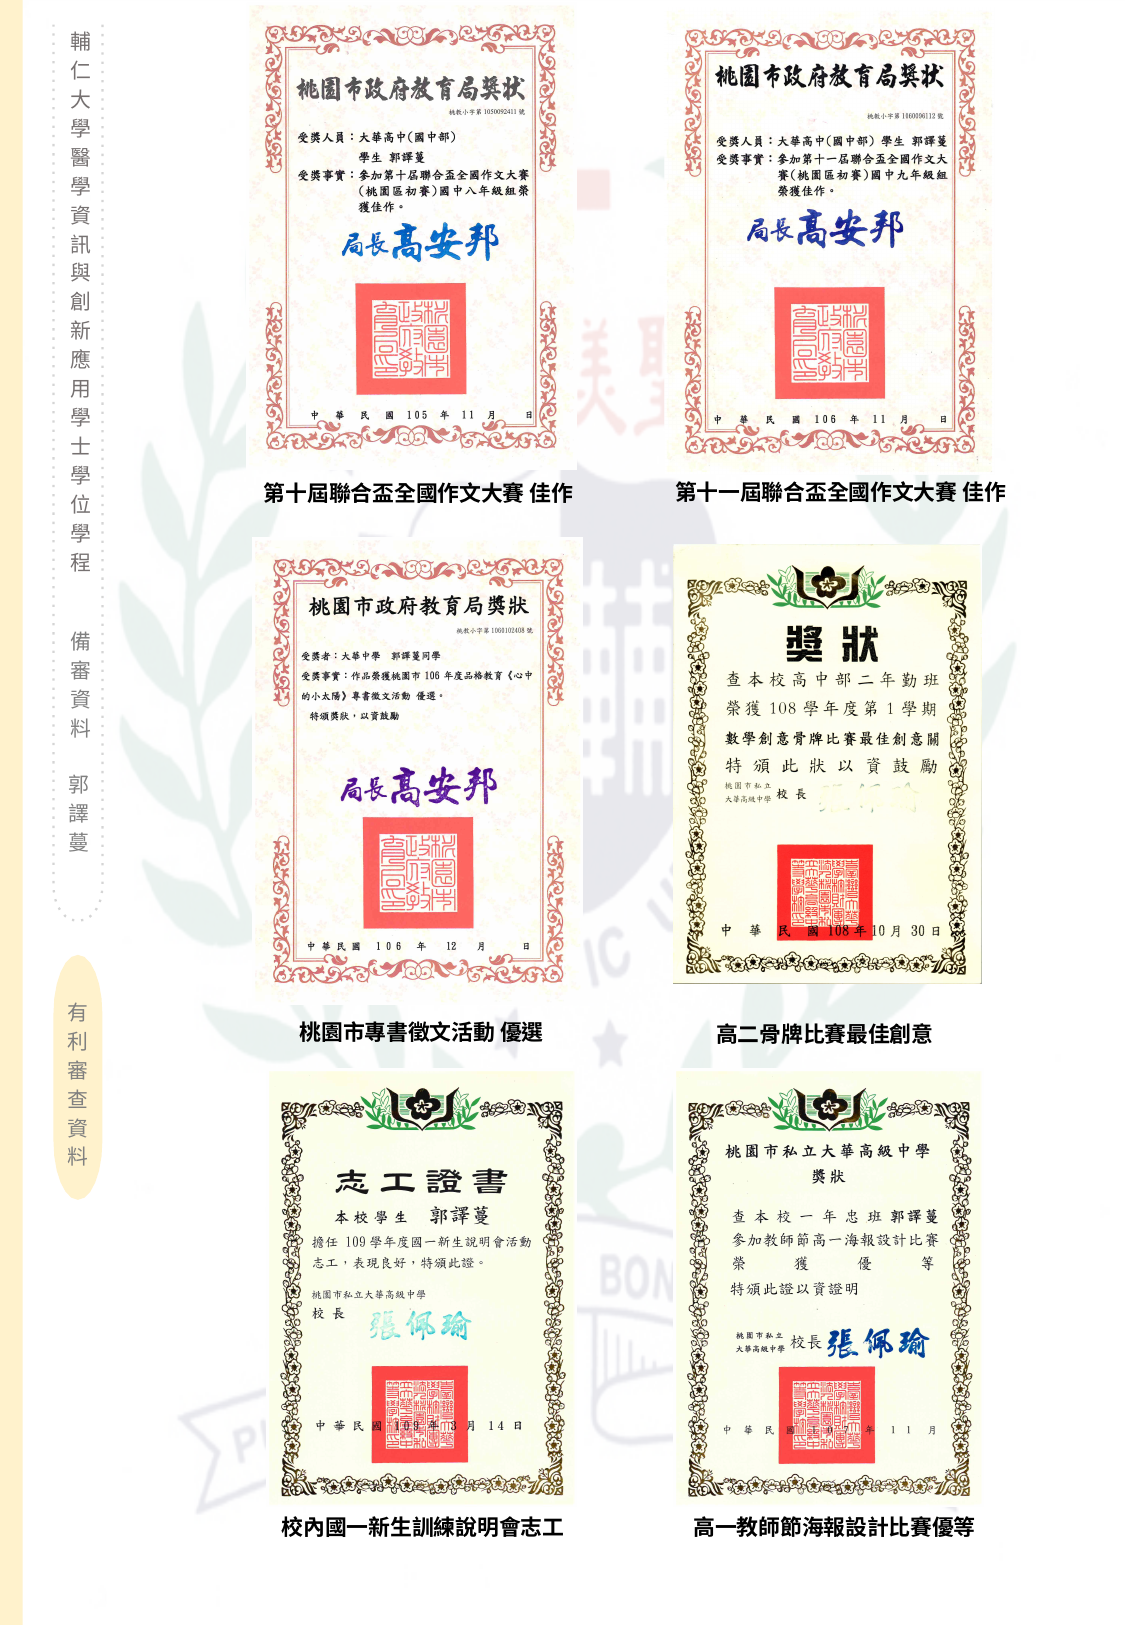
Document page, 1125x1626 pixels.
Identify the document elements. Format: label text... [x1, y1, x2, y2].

text_box 有利審查資料 [65, 993, 103, 1170]
picture [673, 1068, 984, 1507]
picture [266, 1068, 577, 1507]
text_box 第十屆聯合盃全國作文大賽 佳作 [249, 472, 617, 514]
text_box [53, 954, 101, 1200]
picture [664, 7, 995, 475]
text_box [0, 0, 23, 1625]
text_box 桃園市專書徵文活動 優選 [285, 1011, 562, 1053]
text_box 郭譯蔓 [66, 766, 97, 855]
picture [673, 544, 982, 984]
picture [246, 2, 577, 470]
text_box 校內國一新生訓練說明會志工 [267, 1506, 586, 1548]
text_box 高二骨牌比賽最佳創意 [701, 1012, 1108, 1054]
text_box [53, 24, 103, 921]
text_box 備審資料 [68, 622, 92, 741]
text_box 高一教師節海報設計比賽優等 [678, 1506, 1009, 1548]
text_box 輔仁大學醫學資訊與創新應用學士學位學程 [69, 22, 92, 575]
picture [252, 537, 583, 1005]
text_box 第十一屆聯合盃全國作文大賽 佳作 [660, 471, 1028, 513]
